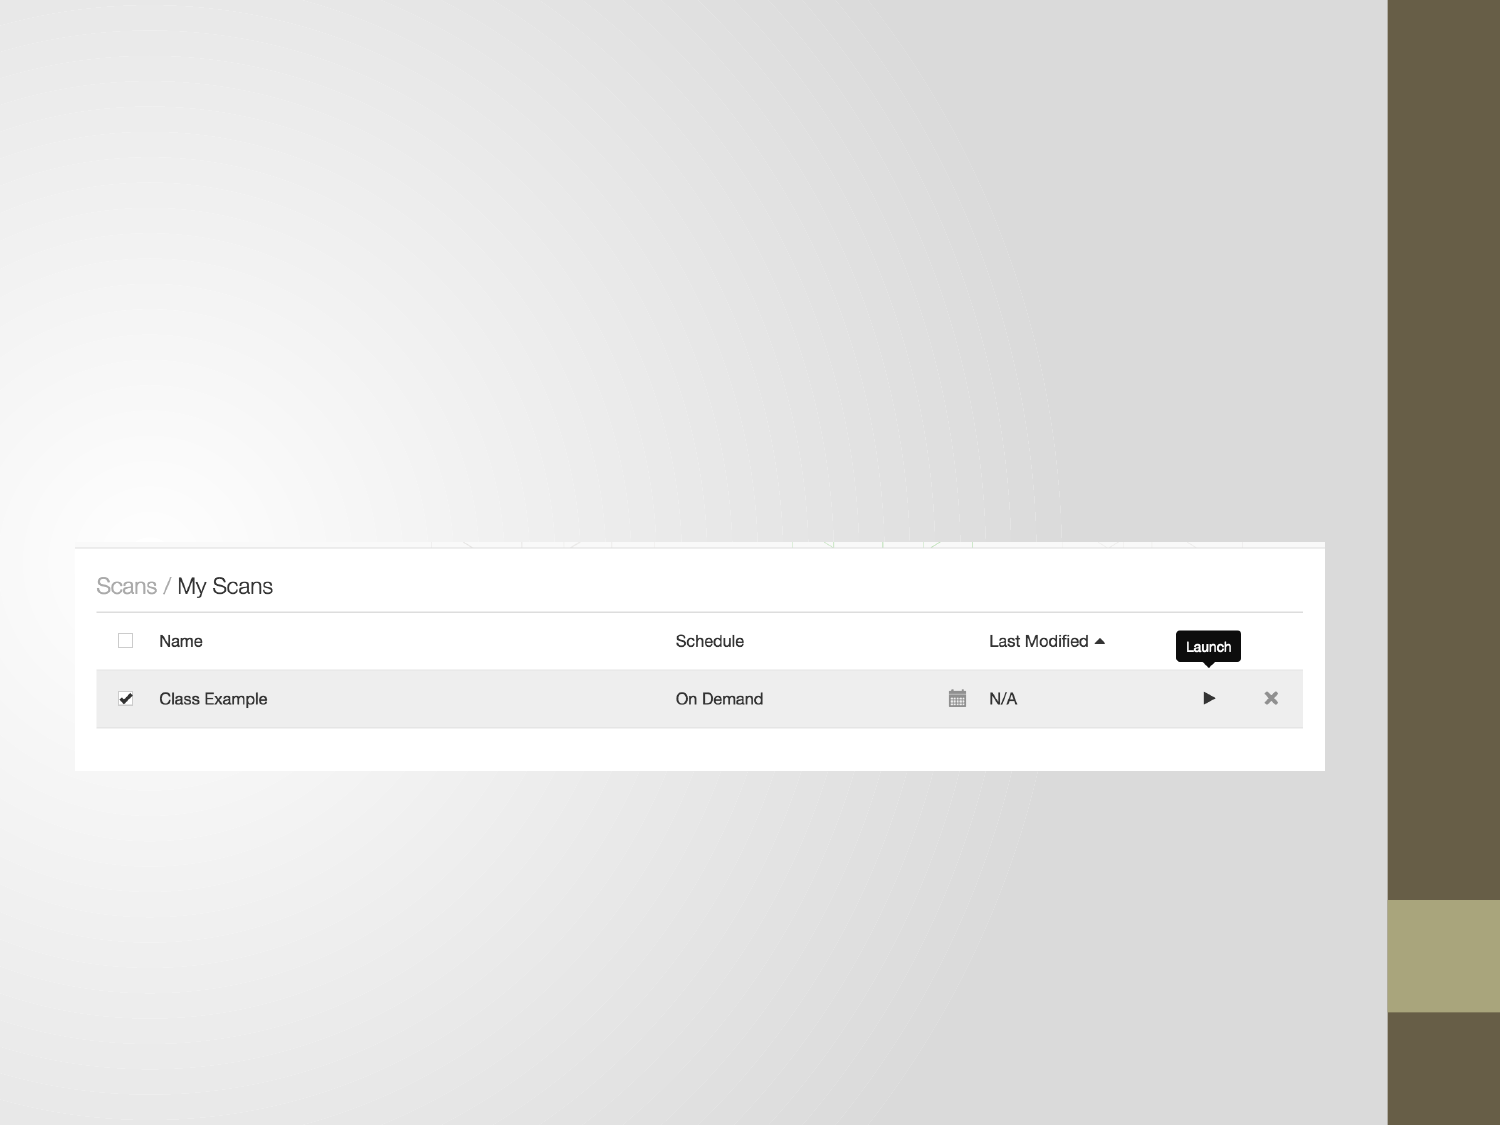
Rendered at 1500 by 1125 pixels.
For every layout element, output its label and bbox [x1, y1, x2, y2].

list [74, 261, 1326, 1051]
